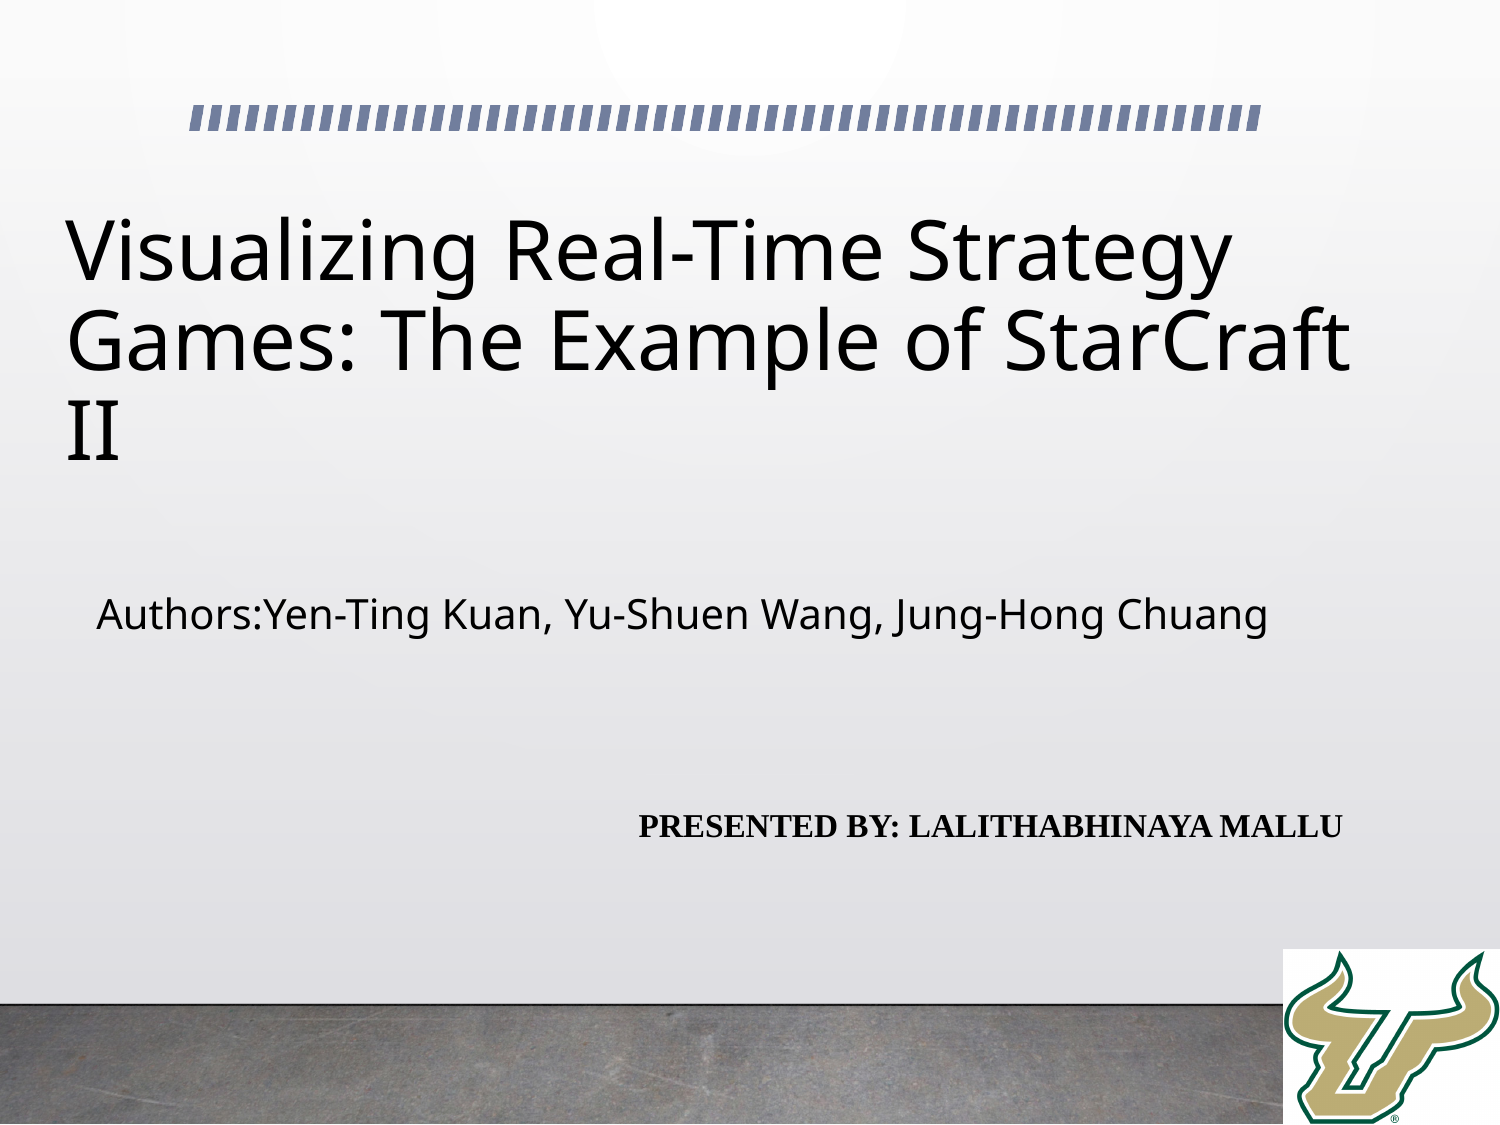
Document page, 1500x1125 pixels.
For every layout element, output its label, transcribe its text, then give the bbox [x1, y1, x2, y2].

picture [0, 949, 1500, 1125]
title Visualizing Real-Time Strategy Games: The Example of StarCraft II [50, 237, 1375, 479]
subtitle Authors:Yen-Ting Kuan, Yu-Shuen Wang, Jung-Hong Chuang PRESENTED BY: LALITHABHINAYA MALLU [37, 562, 1450, 913]
